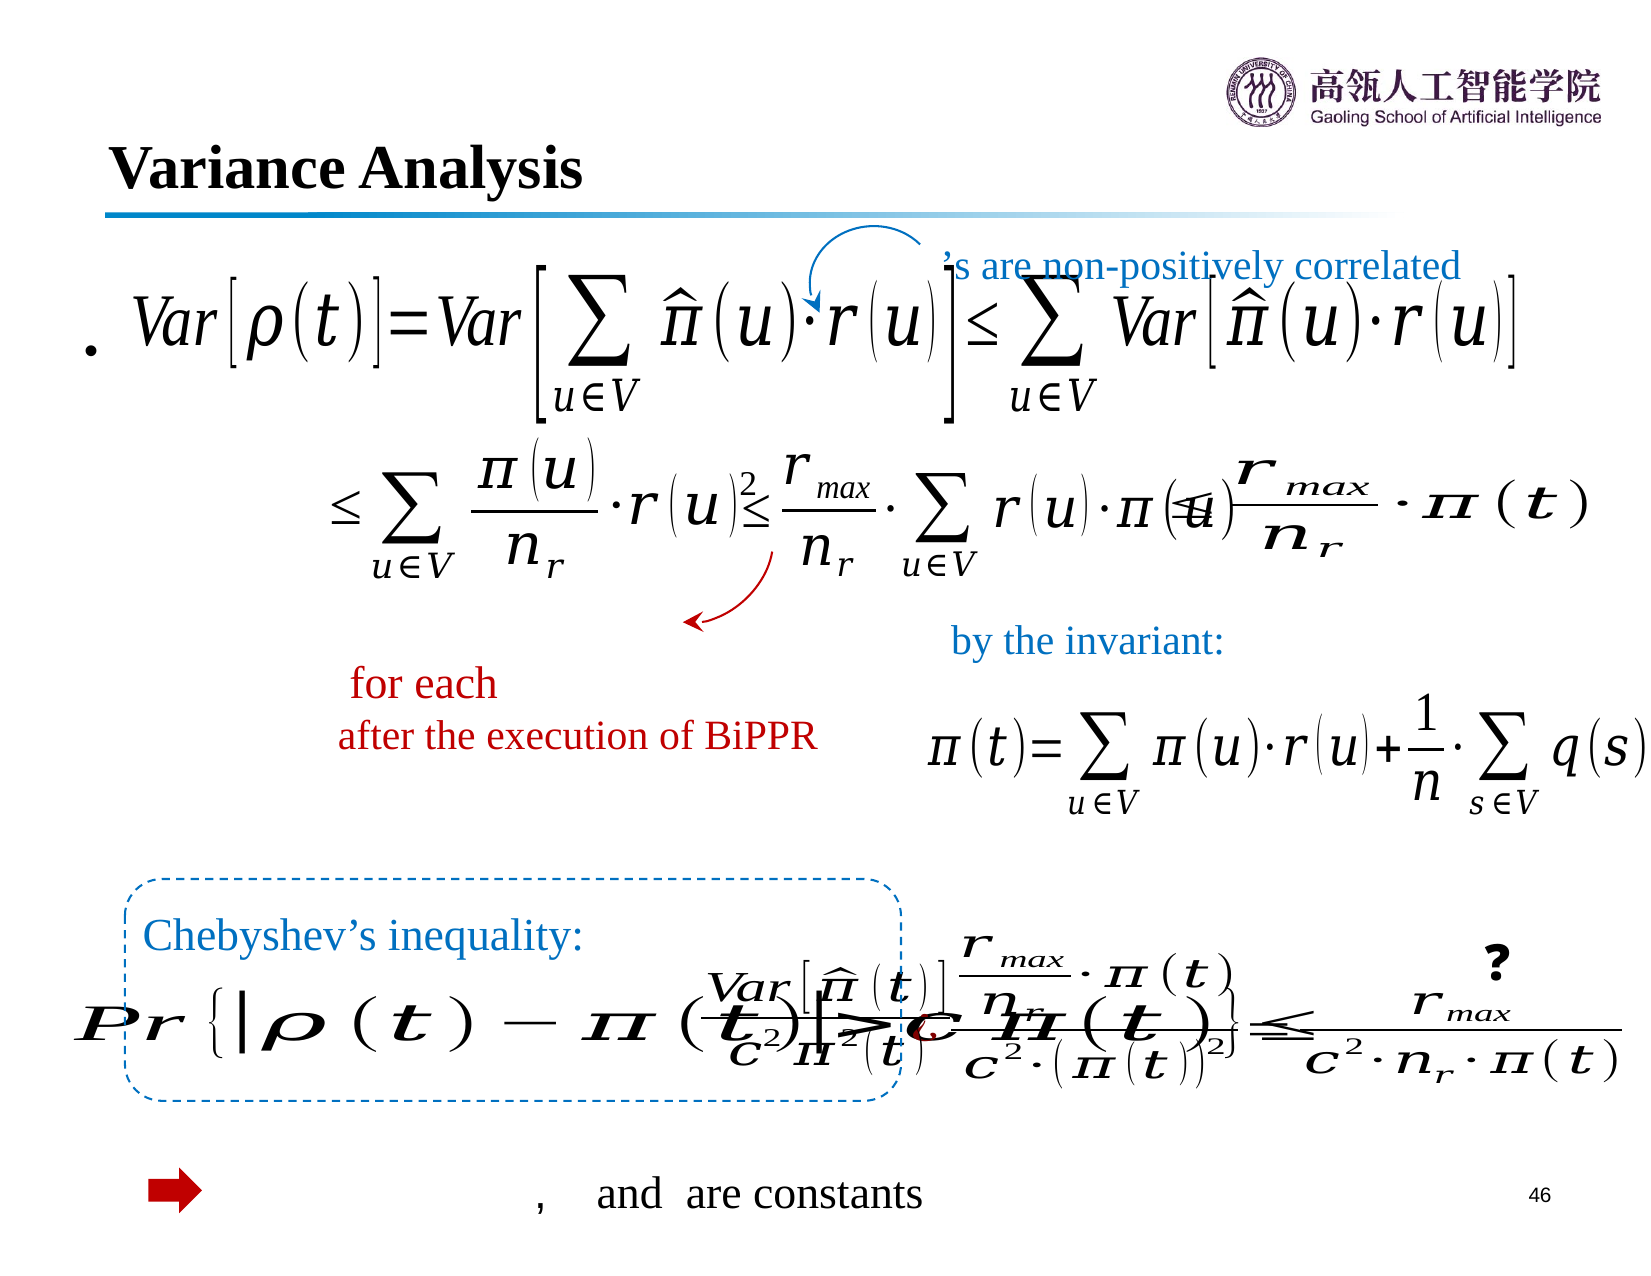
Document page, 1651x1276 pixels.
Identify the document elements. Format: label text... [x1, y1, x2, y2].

text_box [146, 1165, 205, 1215]
text_box [682, 551, 773, 633]
picture [1226, 57, 1601, 127]
text_box [102, 211, 1406, 221]
text_box ❓ [1467, 922, 1621, 998]
text_box Variance Analysis [92, 117, 1569, 211]
text_box [69, 301, 354, 388]
text_box [801, 225, 921, 313]
text_box [122, 876, 904, 1103]
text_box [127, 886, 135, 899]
